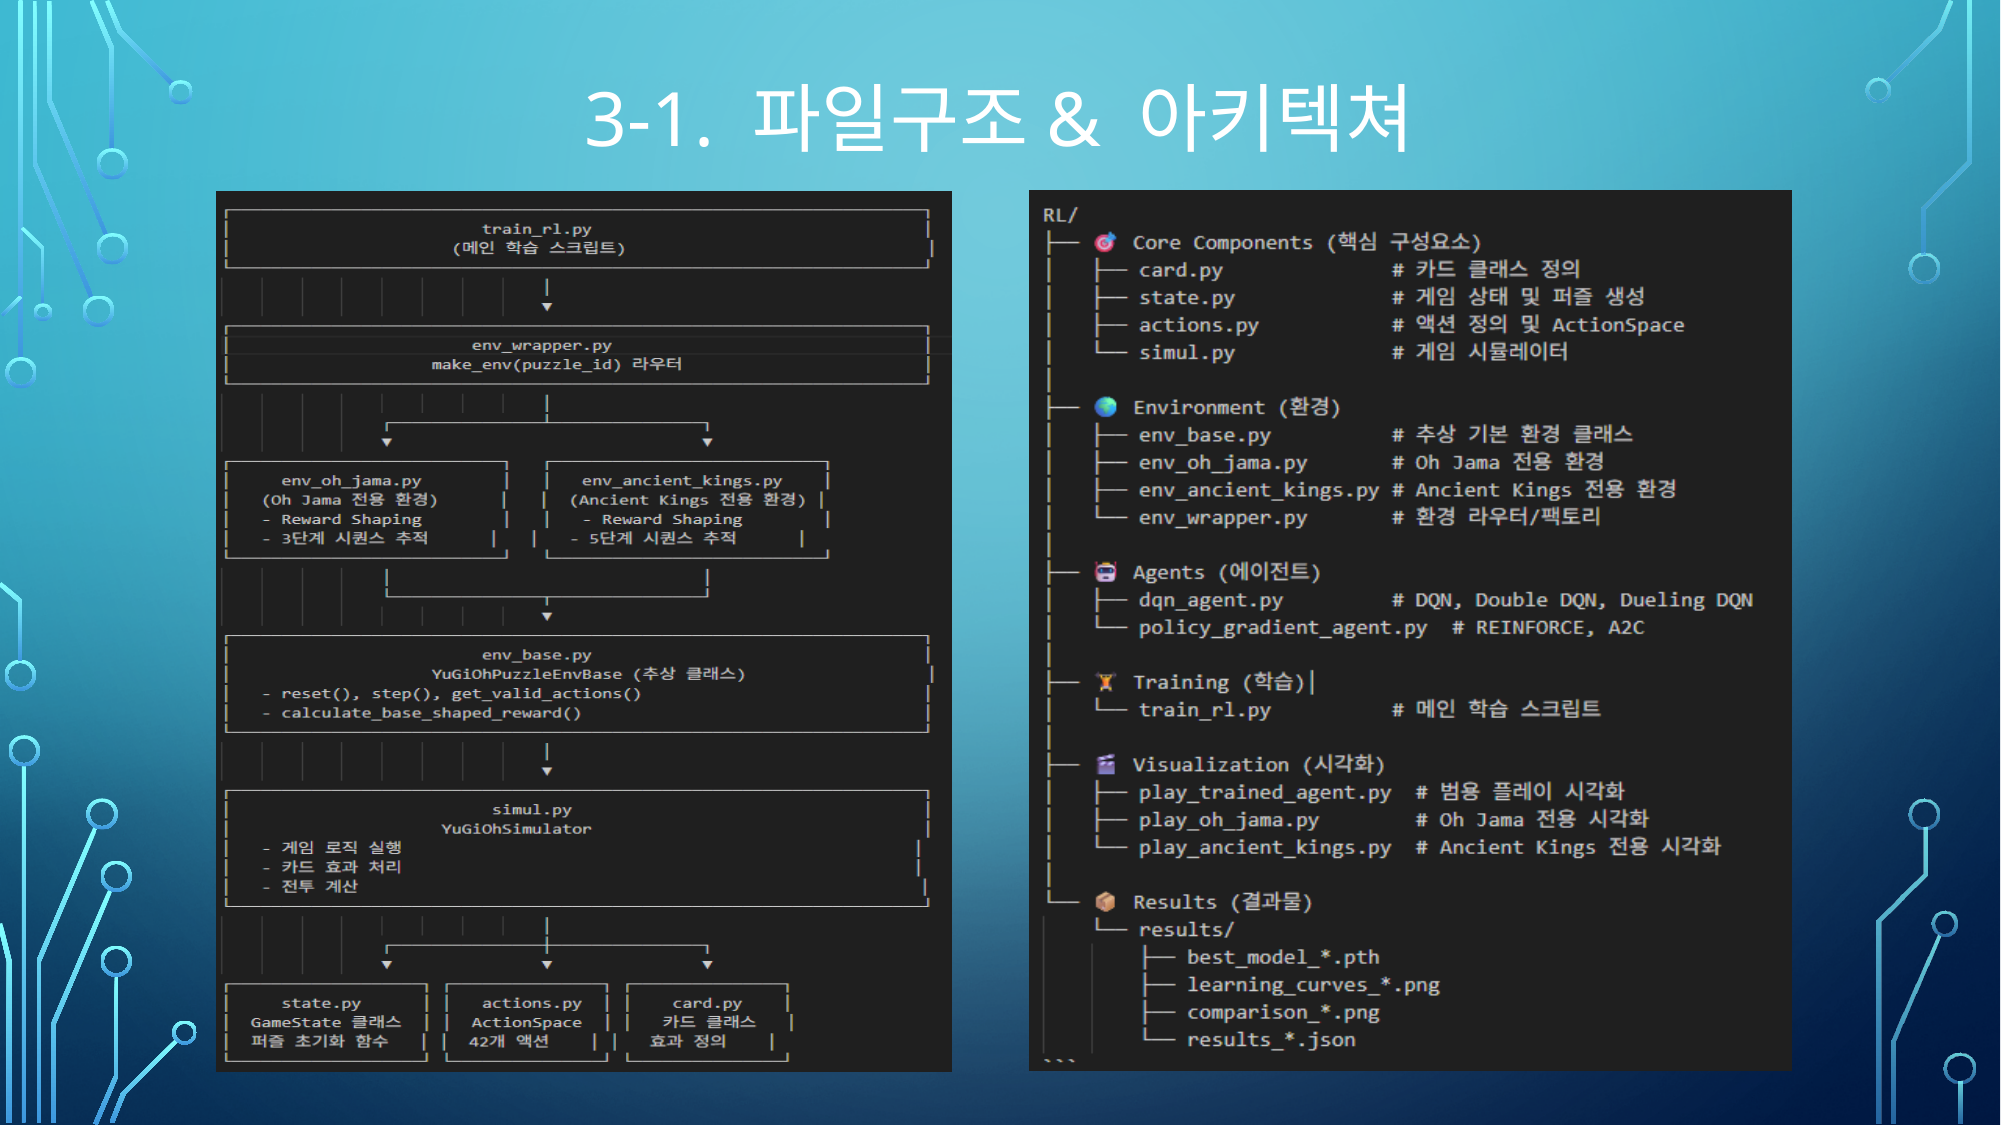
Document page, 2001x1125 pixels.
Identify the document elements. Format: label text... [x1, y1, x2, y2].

picture [216, 191, 952, 1072]
picture [1028, 190, 1792, 1071]
title 3-1. 파일구조& 아키텍쳐 [187, 53, 1813, 191]
